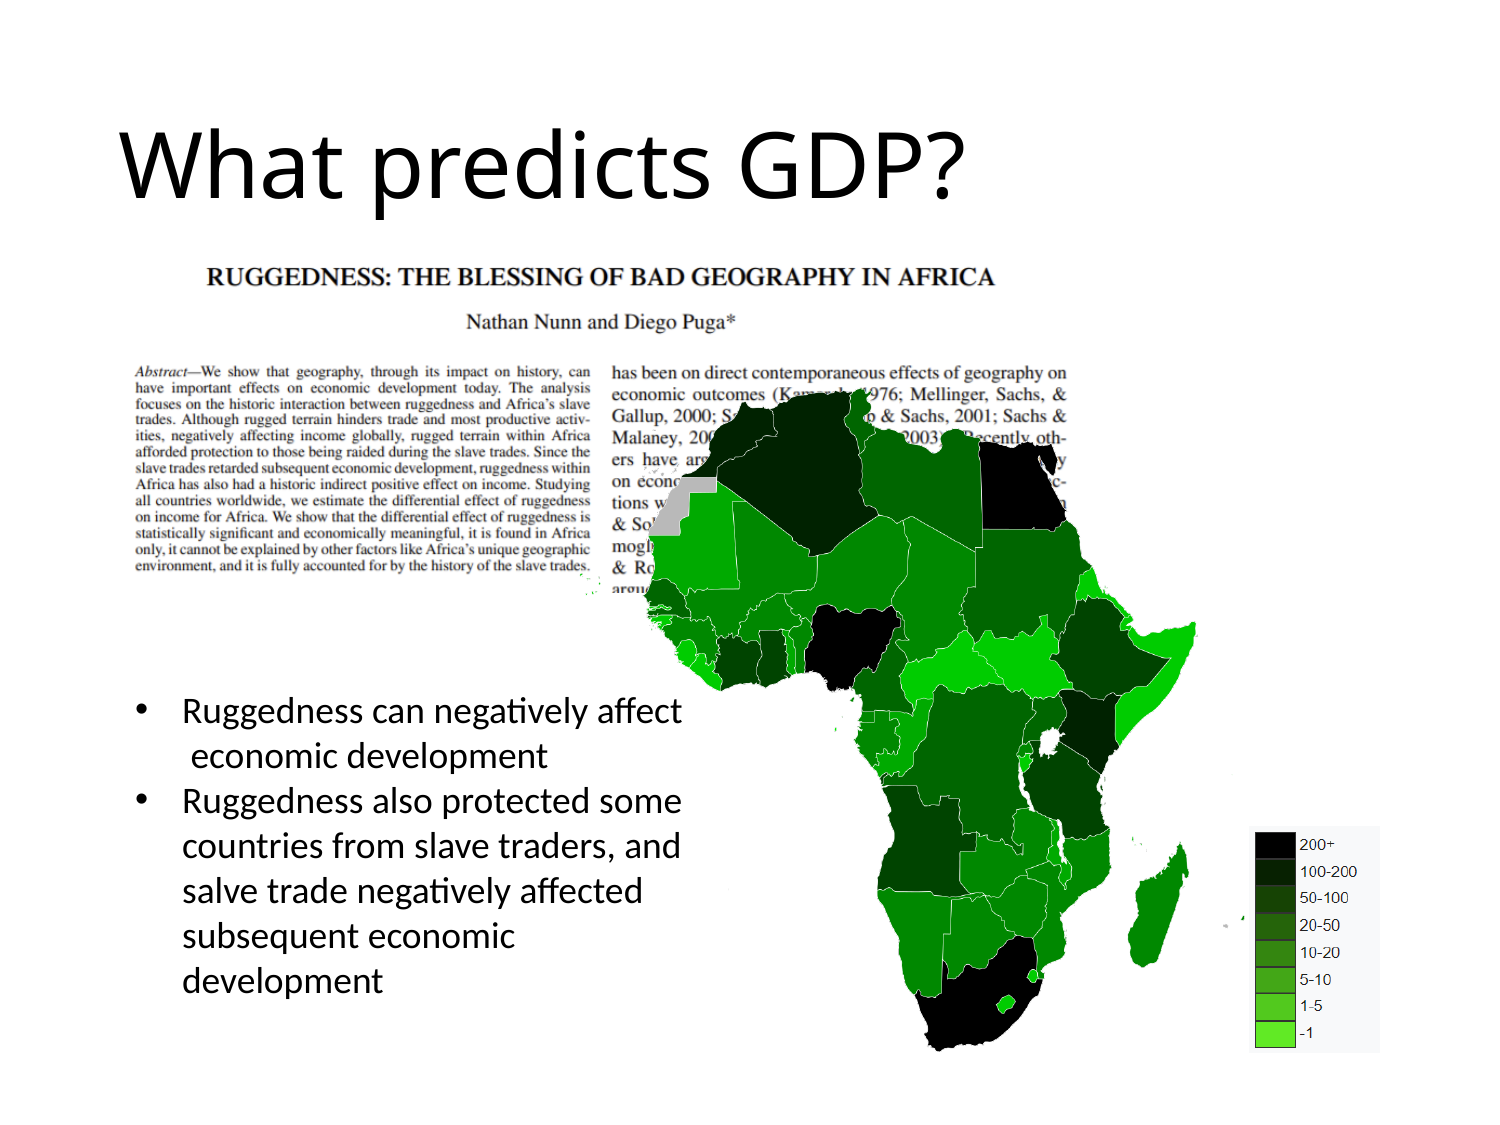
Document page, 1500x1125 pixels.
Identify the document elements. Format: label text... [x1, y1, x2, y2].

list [579, 386, 1246, 1053]
picture [1249, 826, 1380, 1053]
title What predicts GDP? [103, 59, 1397, 278]
picture [103, 242, 1095, 593]
text_box Ruggedness can negatively affect economic development Ruggedness also protected some countries from slave traders, and salve trade negatively affected subsequent economic development [120, 679, 579, 1009]
